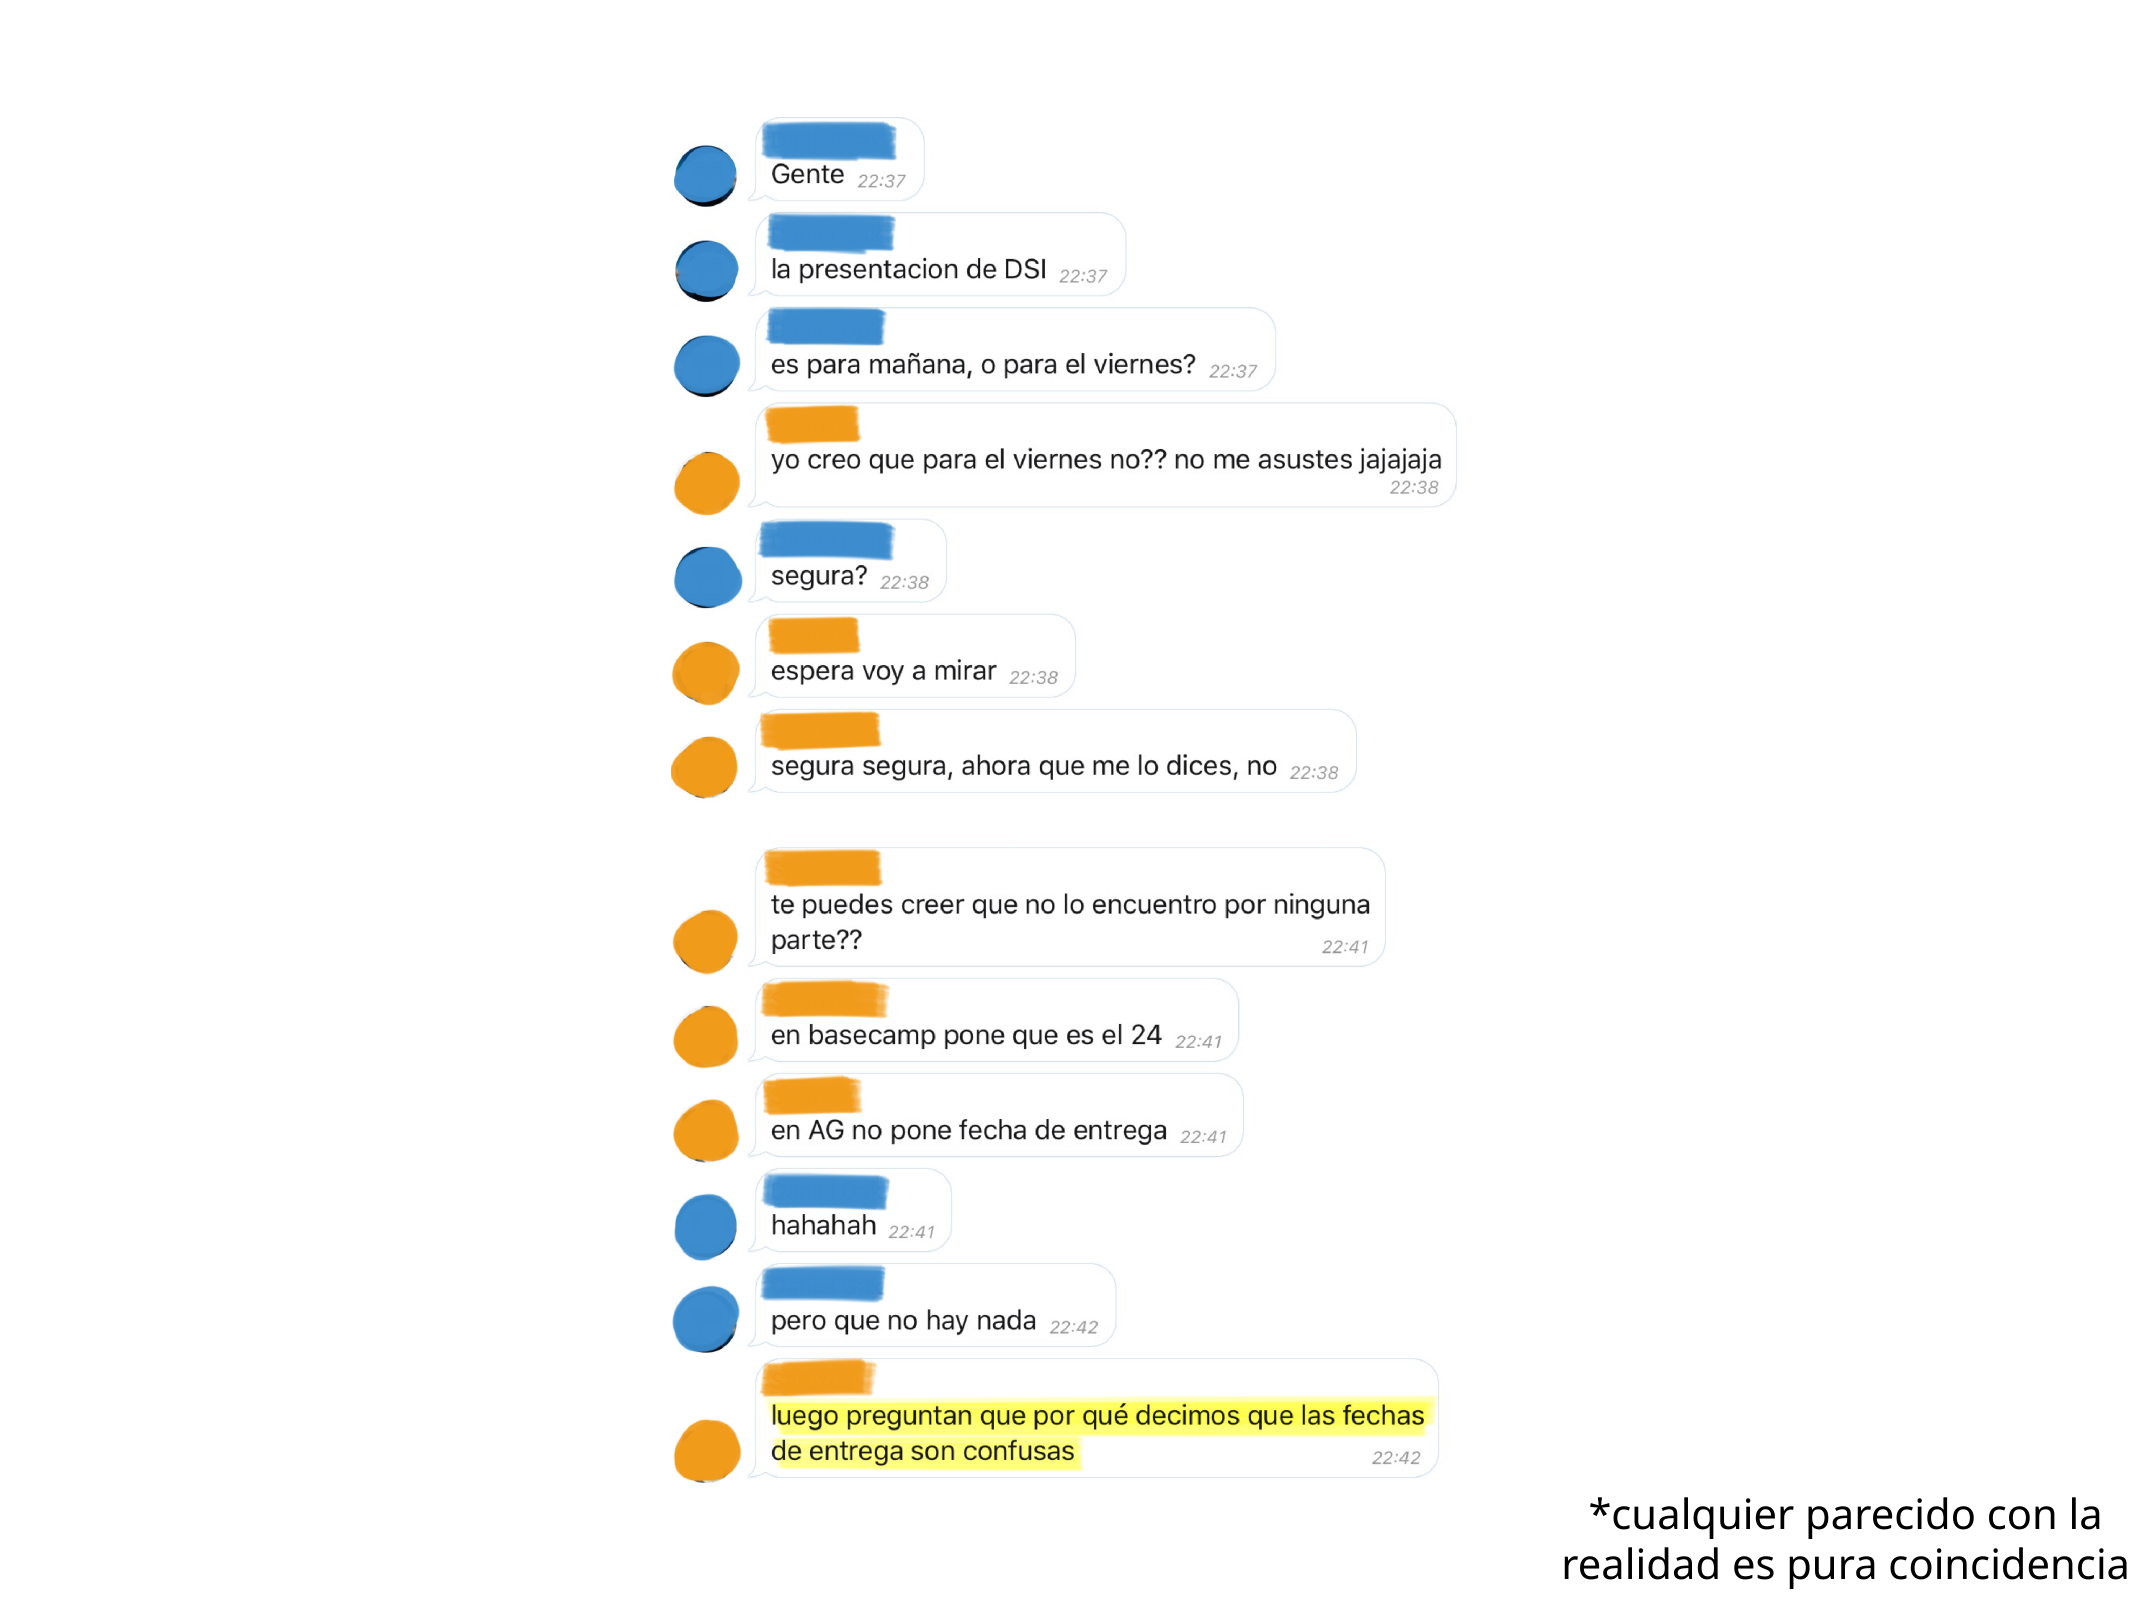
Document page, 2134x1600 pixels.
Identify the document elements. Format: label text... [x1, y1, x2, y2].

text_box *cualquier parecido con la realidad es pura coincidencia [1553, 1479, 2134, 1596]
picture [671, 117, 1462, 1483]
